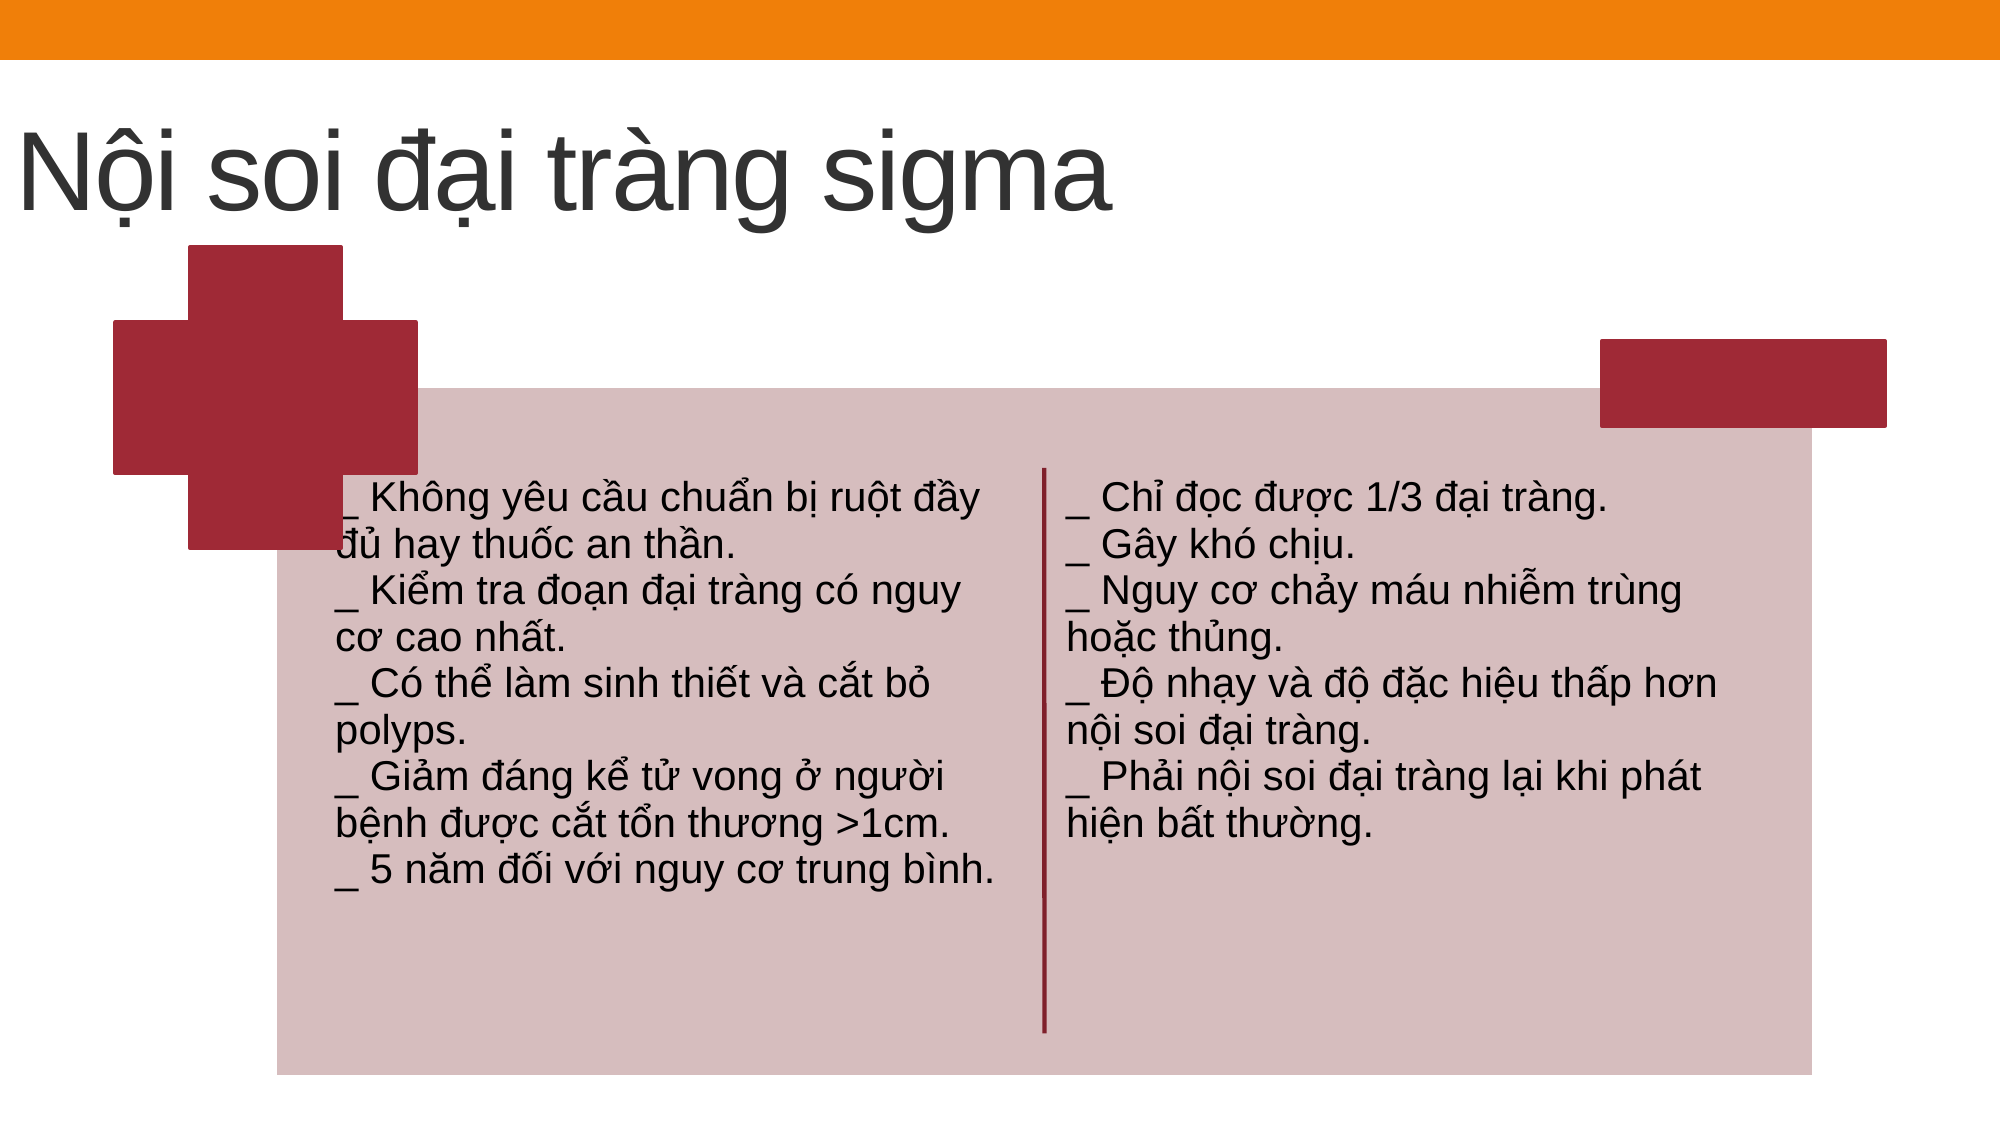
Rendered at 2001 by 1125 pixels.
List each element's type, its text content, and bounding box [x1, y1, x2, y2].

title Nội soi đại tràng sigma [0, 60, 1462, 271]
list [114, 240, 1886, 1085]
